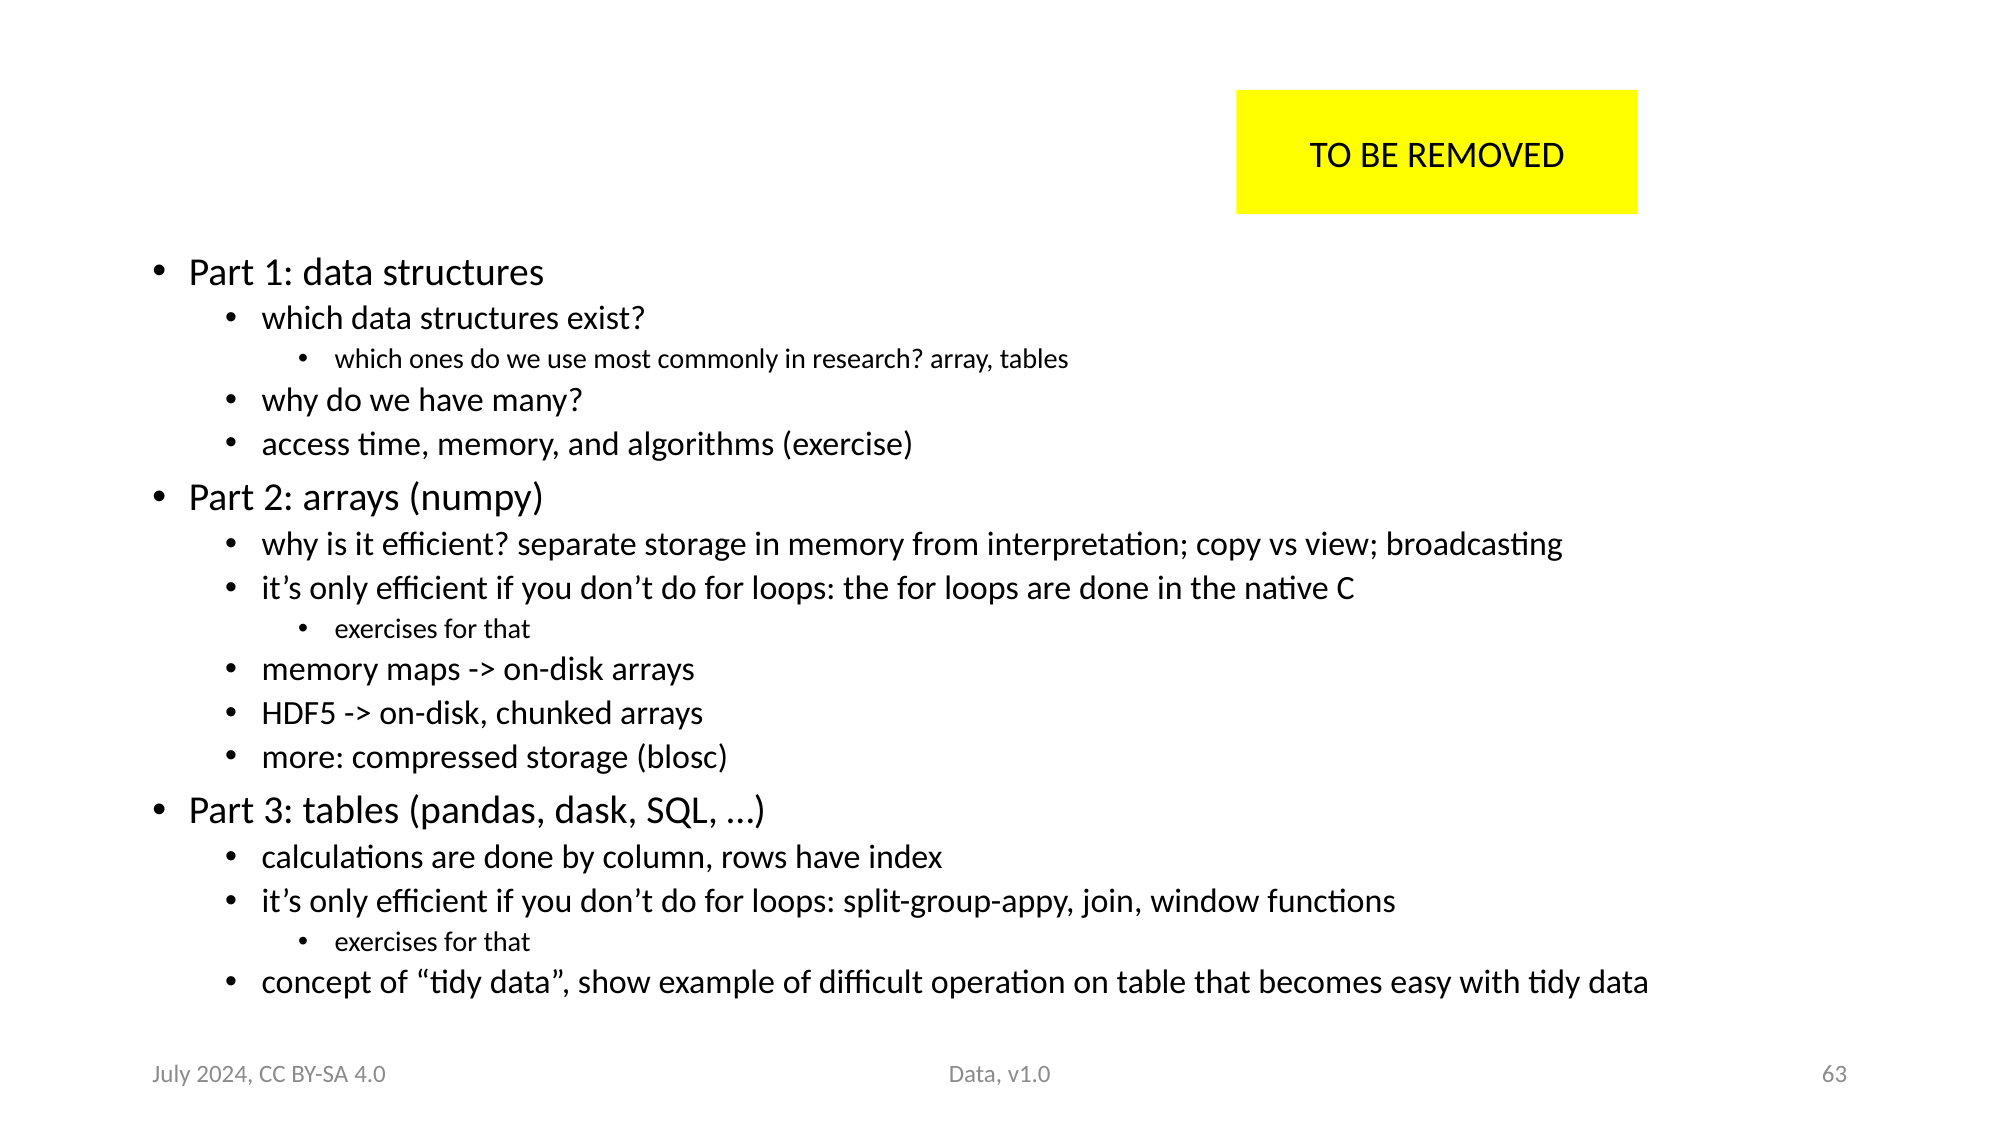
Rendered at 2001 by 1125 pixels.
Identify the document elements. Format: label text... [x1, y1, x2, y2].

text_box TO BE REMOVED [1235, 89, 1639, 215]
list Part 1: data structures which data structures exist? which ones do we use most commonly in research? array, tables why do we have many? access time, memory, and algorithms (exercise) Part 2: arrays (numpy) why is it efficient? separate storage in memory from interpretation; copy vs view; broadcasting it’s only efficient if you don’t do for loops: the for loops are done in the native C exercises for that memory maps -> on-disk arrays HDF5 -> on-disk, chunked arrays more: compressed storage (blosc) Part 3: tables (pandas, dask, SQL, …) calculations are done by column, rows have index it’s only efficient if you don’t do for loops: split-group-appy, join, window functions exercises for that concept of “tidy data”, show example of difficult operation on table that becomes easy with tidy data [137, 243, 1863, 1014]
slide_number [137, 1042, 588, 1103]
slide_number 63 [1412, 1042, 1863, 1103]
footer Data, v1.0 [662, 1042, 1338, 1103]
